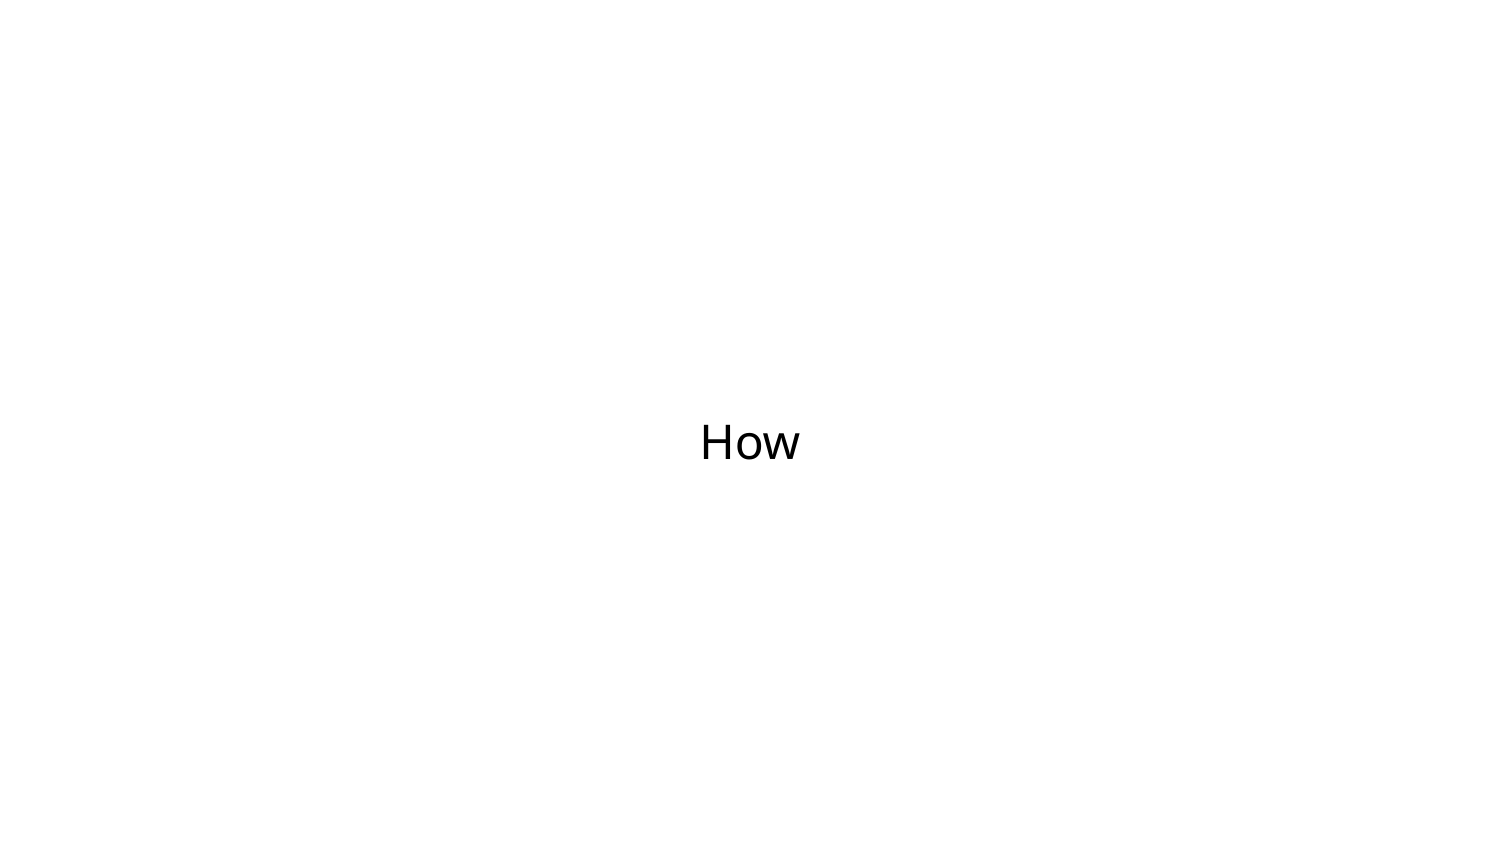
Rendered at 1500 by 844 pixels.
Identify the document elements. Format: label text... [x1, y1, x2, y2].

list How [109, 225, 1391, 769]
